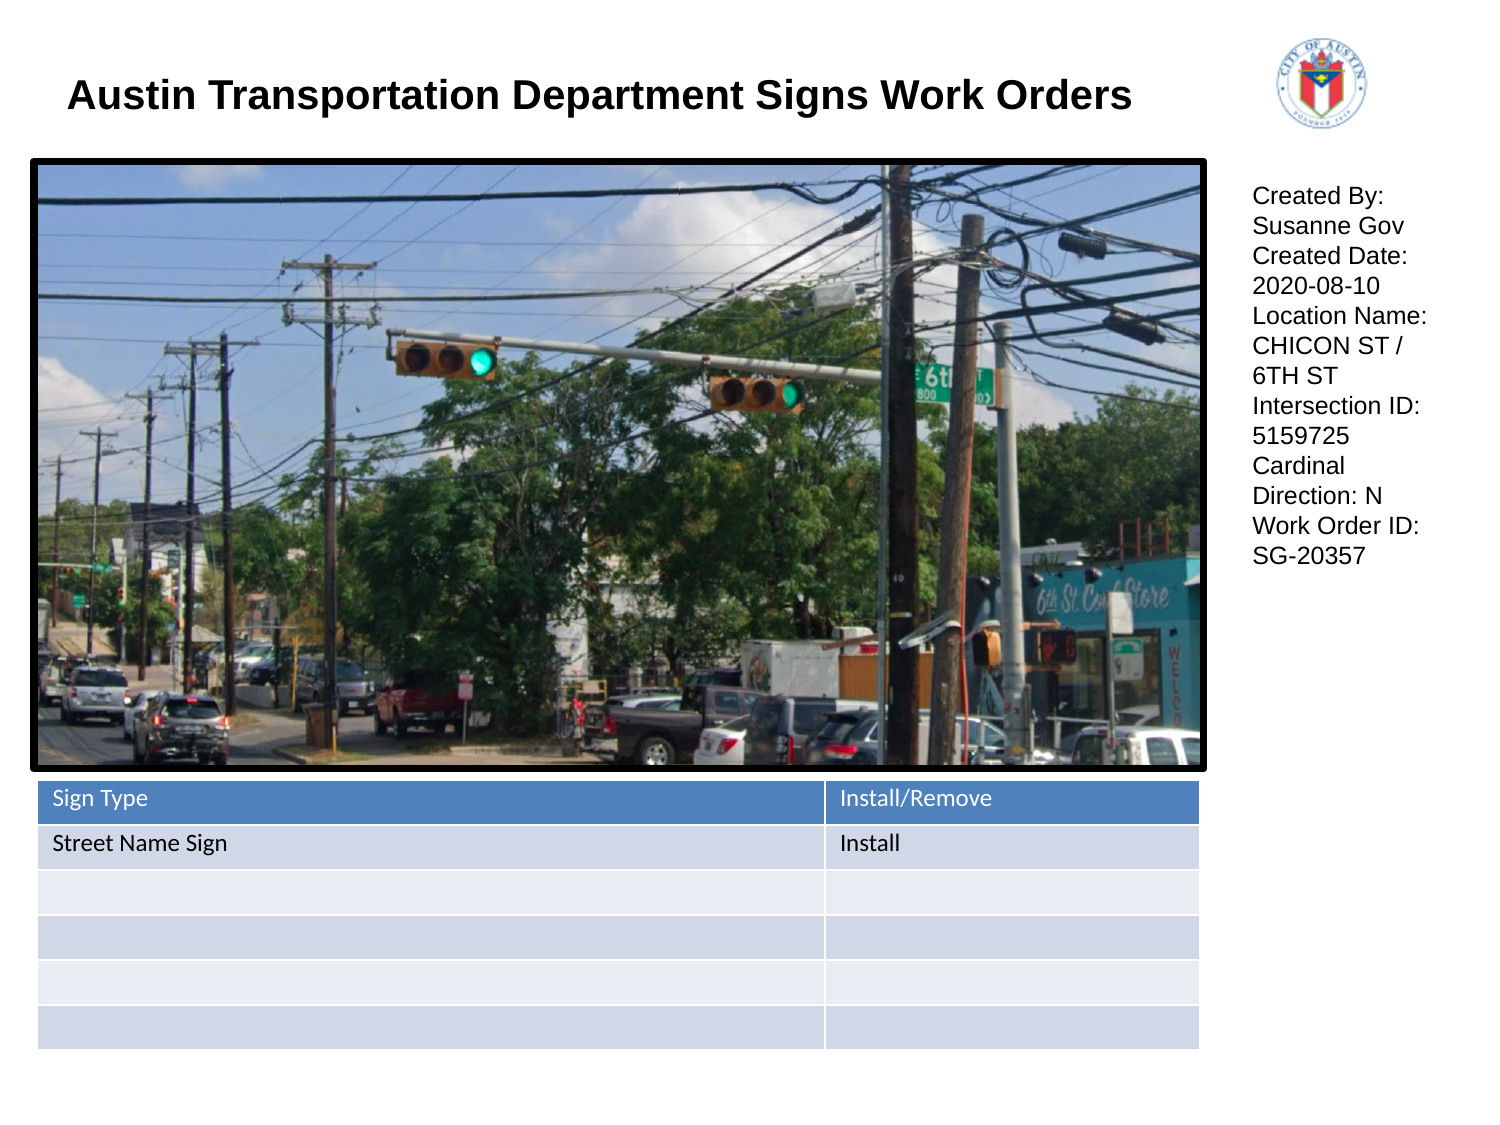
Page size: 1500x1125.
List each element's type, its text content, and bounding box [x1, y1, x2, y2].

table_cell Street Name Sign [38, 826, 824, 869]
text_box Created By: Susanne Gov Created Date: 2020-08-10 Location Name: CHICON ST / 6TH ST Intersection ID: 5159725 Cardinal Direction: N Work Order ID: SG-20357 [1237, 172, 1463, 577]
picture [1274, 37, 1369, 132]
table_cell [38, 871, 824, 914]
table_cell [826, 916, 1199, 959]
table_cell [38, 916, 824, 959]
table_cell [38, 1006, 824, 1049]
table_header Sign Type [38, 781, 824, 824]
picture [37, 164, 1201, 766]
table_cell [38, 961, 824, 1004]
text_box Austin Transportation Department Signs Work Orders [51, 60, 1149, 125]
table_cell [826, 871, 1199, 914]
table_cell [826, 1006, 1199, 1049]
table_cell Install [826, 826, 1199, 869]
table_cell [826, 961, 1199, 1004]
table_header Install/Remove [826, 781, 1199, 824]
